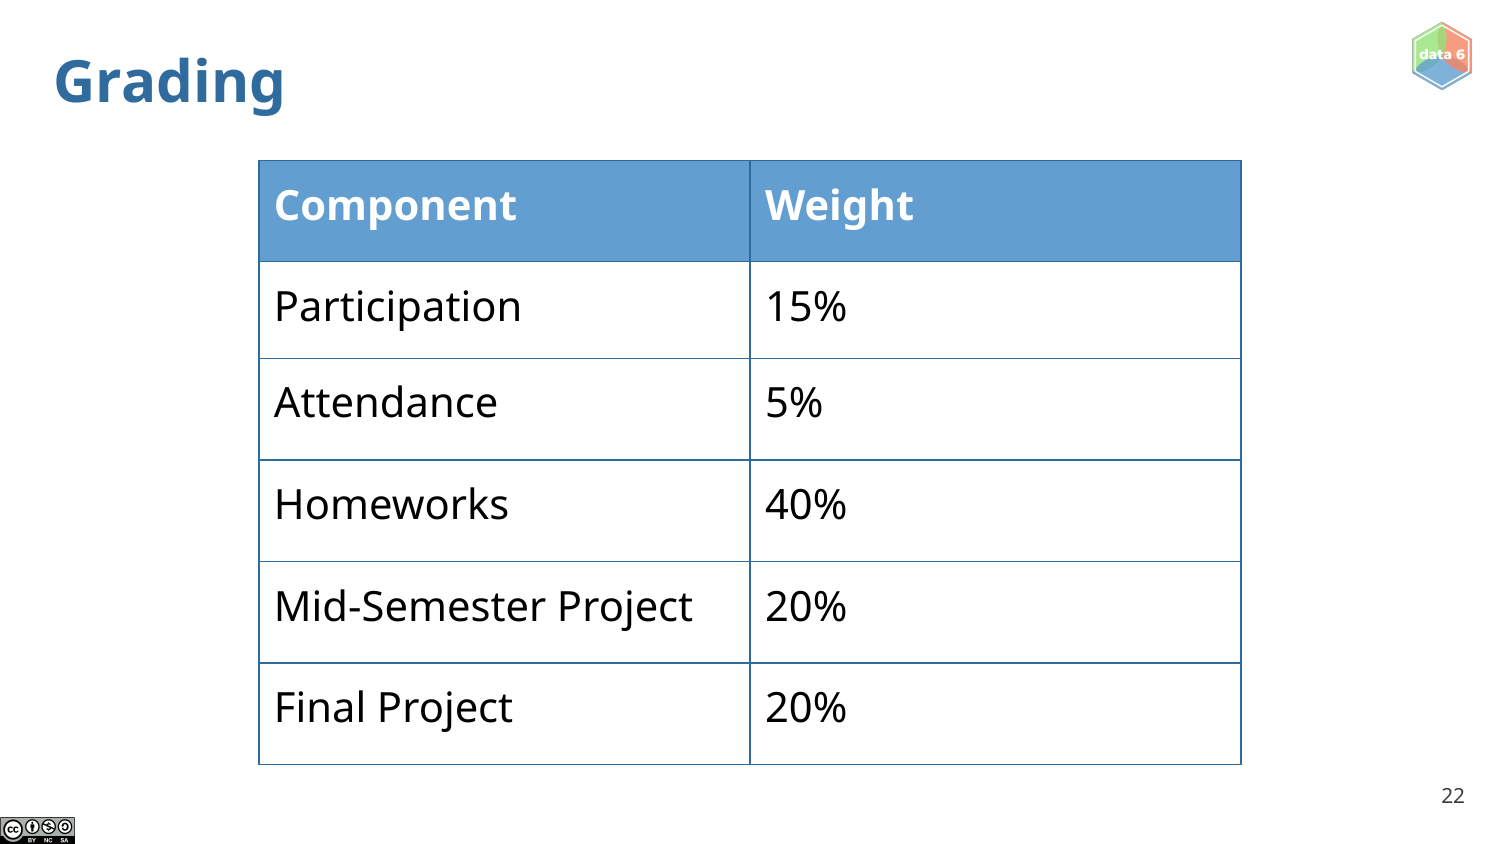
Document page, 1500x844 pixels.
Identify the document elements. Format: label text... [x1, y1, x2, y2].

table_cell 40% [751, 461, 1240, 561]
title Grading [38, 29, 1255, 94]
table_cell 15% [751, 262, 1240, 358]
slide_number ‹#› [1389, 764, 1480, 830]
table_cell Mid-Semester Project [260, 562, 749, 662]
table_cell Homeworks [260, 461, 749, 561]
picture [0, 817, 75, 844]
table_cell Final Project [260, 664, 749, 764]
table_cell Attendance [260, 359, 749, 459]
table_cell Participation [260, 262, 749, 358]
table_cell 20% [751, 664, 1240, 764]
picture [1404, 18, 1480, 94]
table_header Weight [751, 161, 1240, 261]
table_header Component [260, 161, 749, 261]
table_cell 20% [751, 562, 1240, 662]
table_cell 5% [751, 359, 1240, 459]
